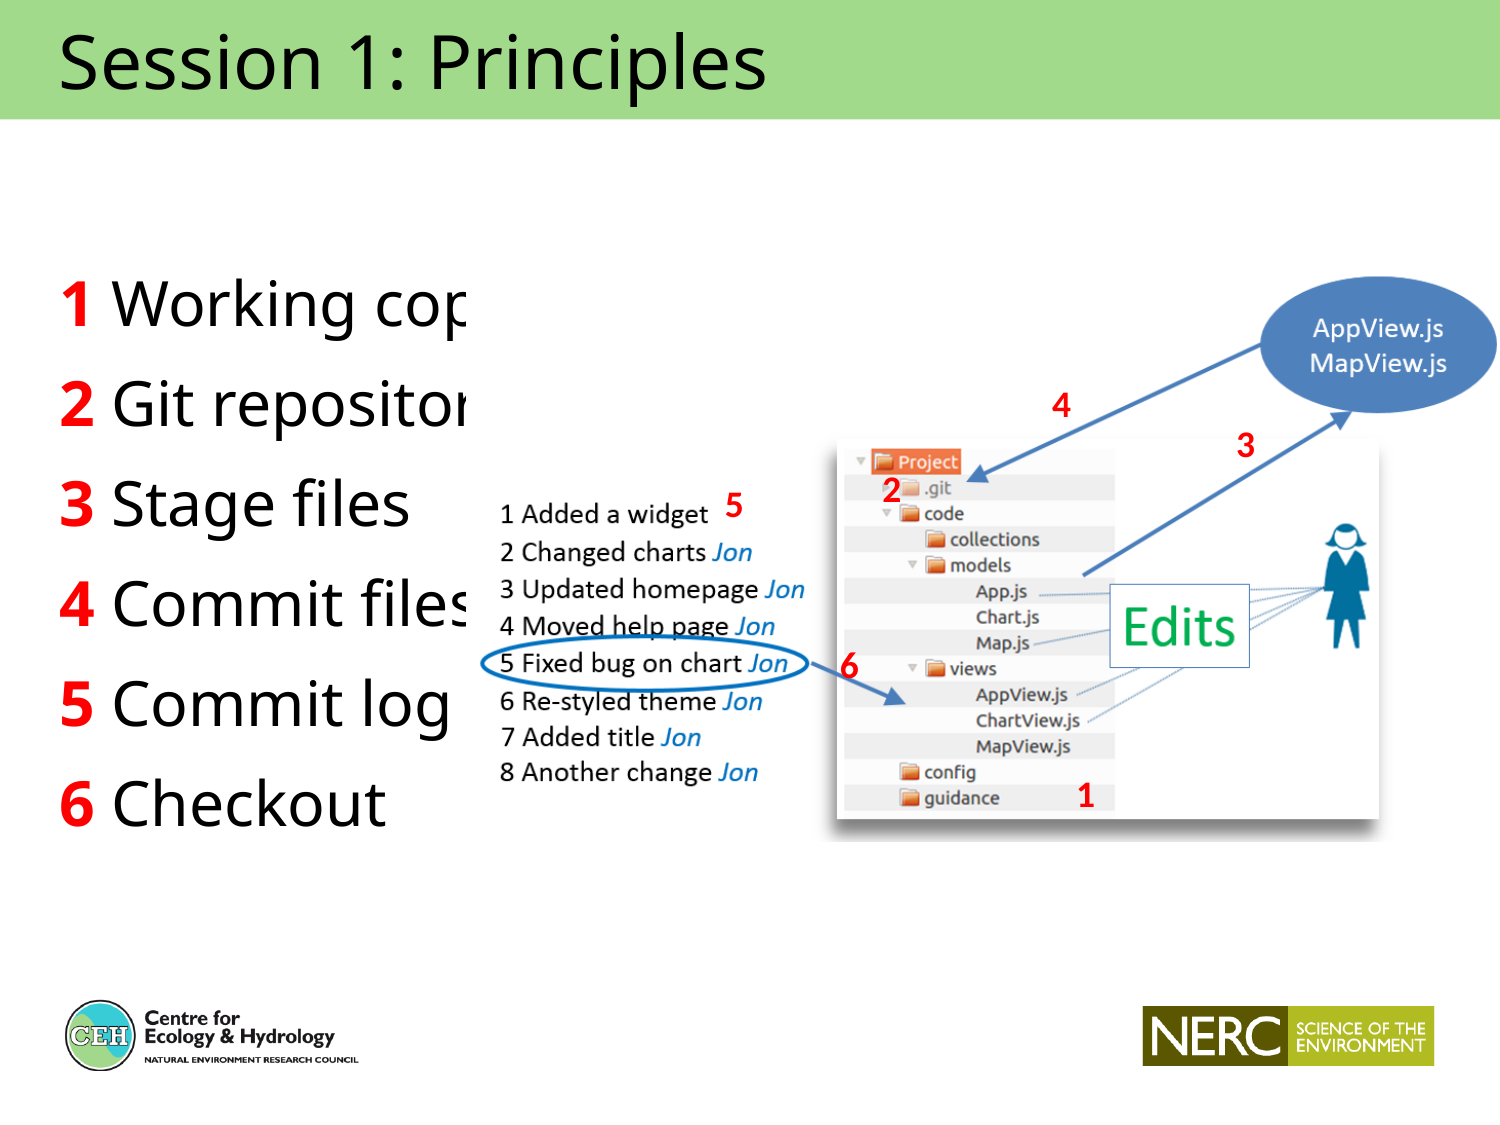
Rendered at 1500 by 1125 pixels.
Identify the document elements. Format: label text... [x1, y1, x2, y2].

picture [1139, 1003, 1436, 1068]
list Session 1: Principles [0, 0, 1500, 120]
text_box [465, 257, 1500, 868]
picture [63, 1005, 359, 1071]
list 1 Working copy 2 Git repository 3 Stage files 4 Commit files 5 Commit log 6 Checkout [0, 217, 765, 1005]
